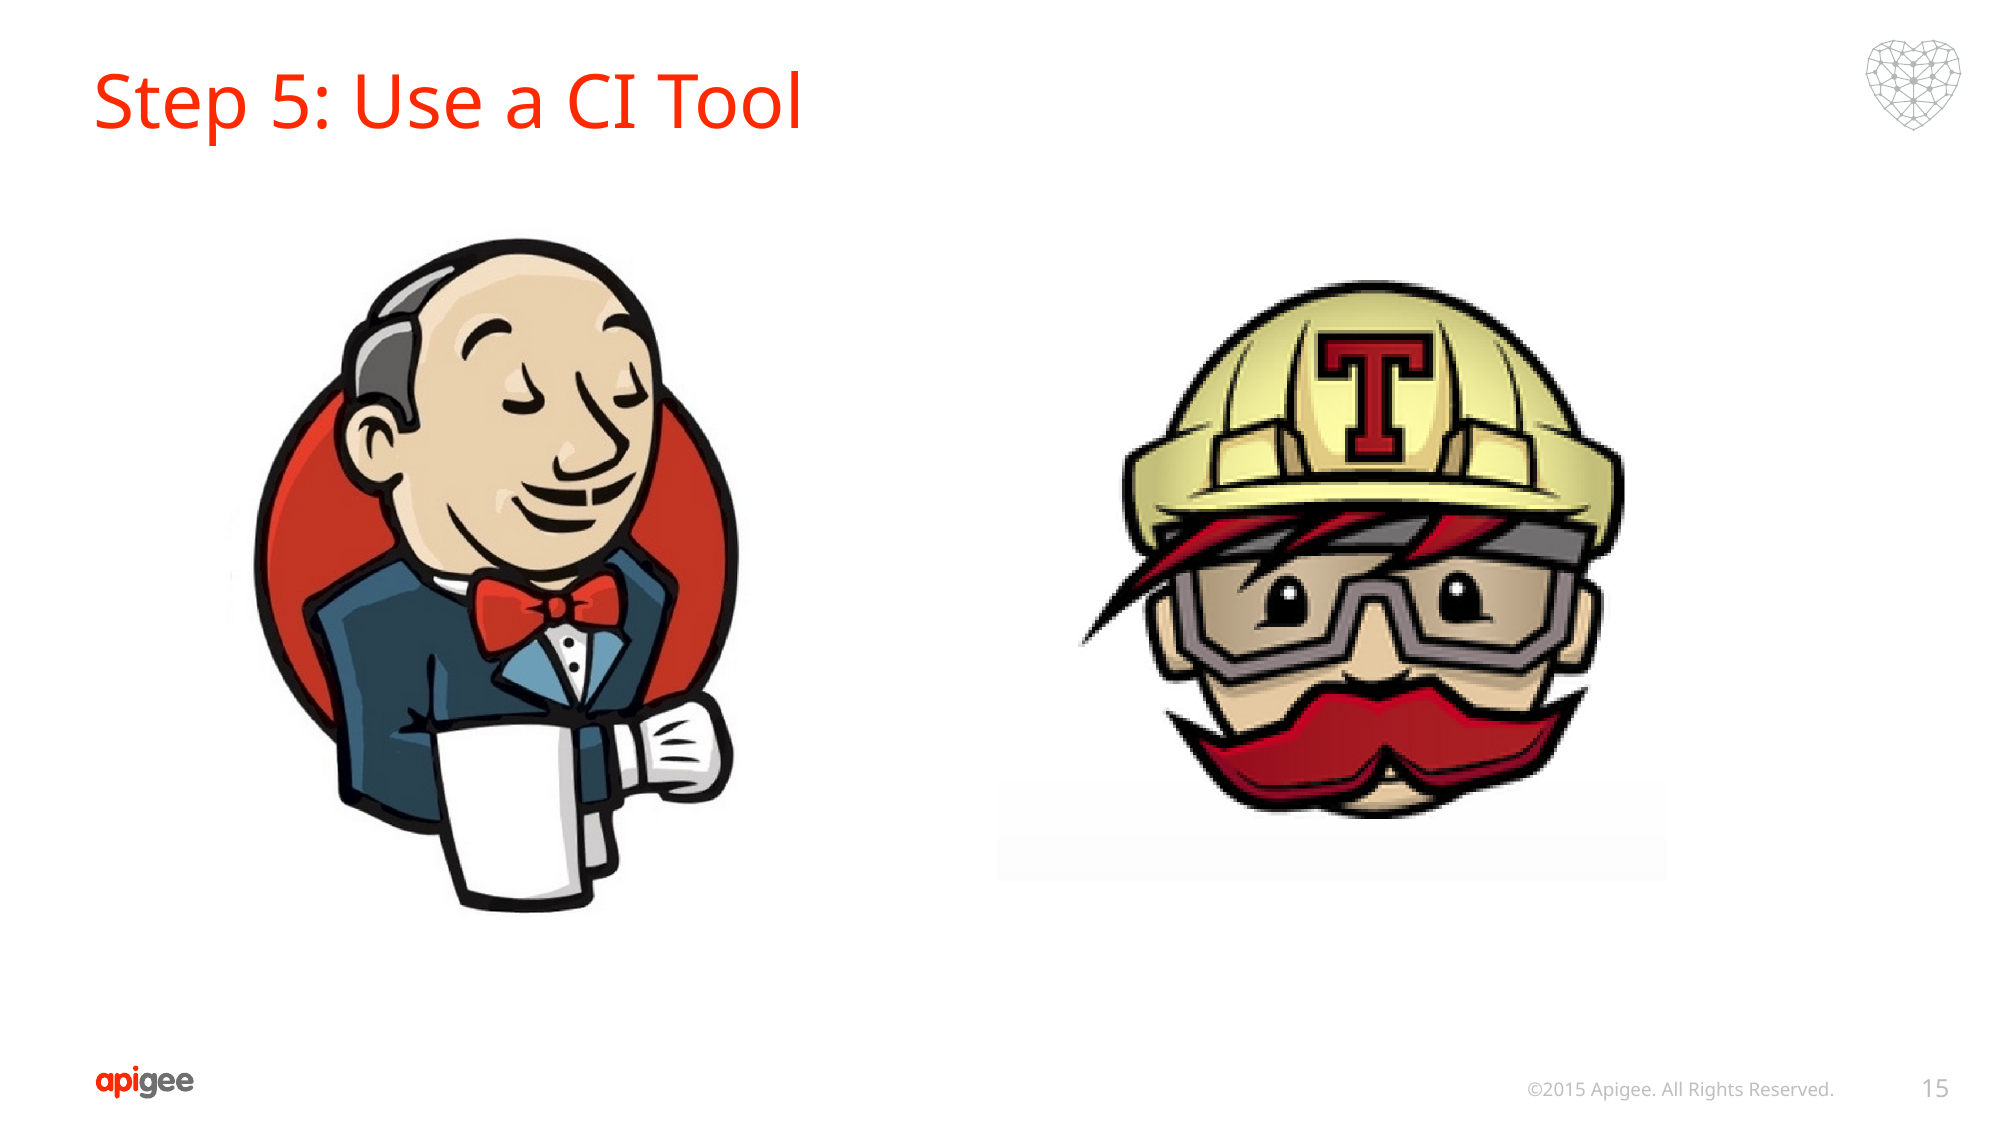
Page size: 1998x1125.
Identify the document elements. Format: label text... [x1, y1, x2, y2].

slide_number 15 [1864, 1059, 1965, 1120]
footer ©2015 Apigee. All Rights Reserved. [1214, 1059, 1847, 1120]
title Step 5: Use a CI Tool [78, 43, 1783, 154]
picture [997, 191, 1667, 882]
picture [197, 227, 808, 918]
text_box [1865, 39, 1962, 132]
